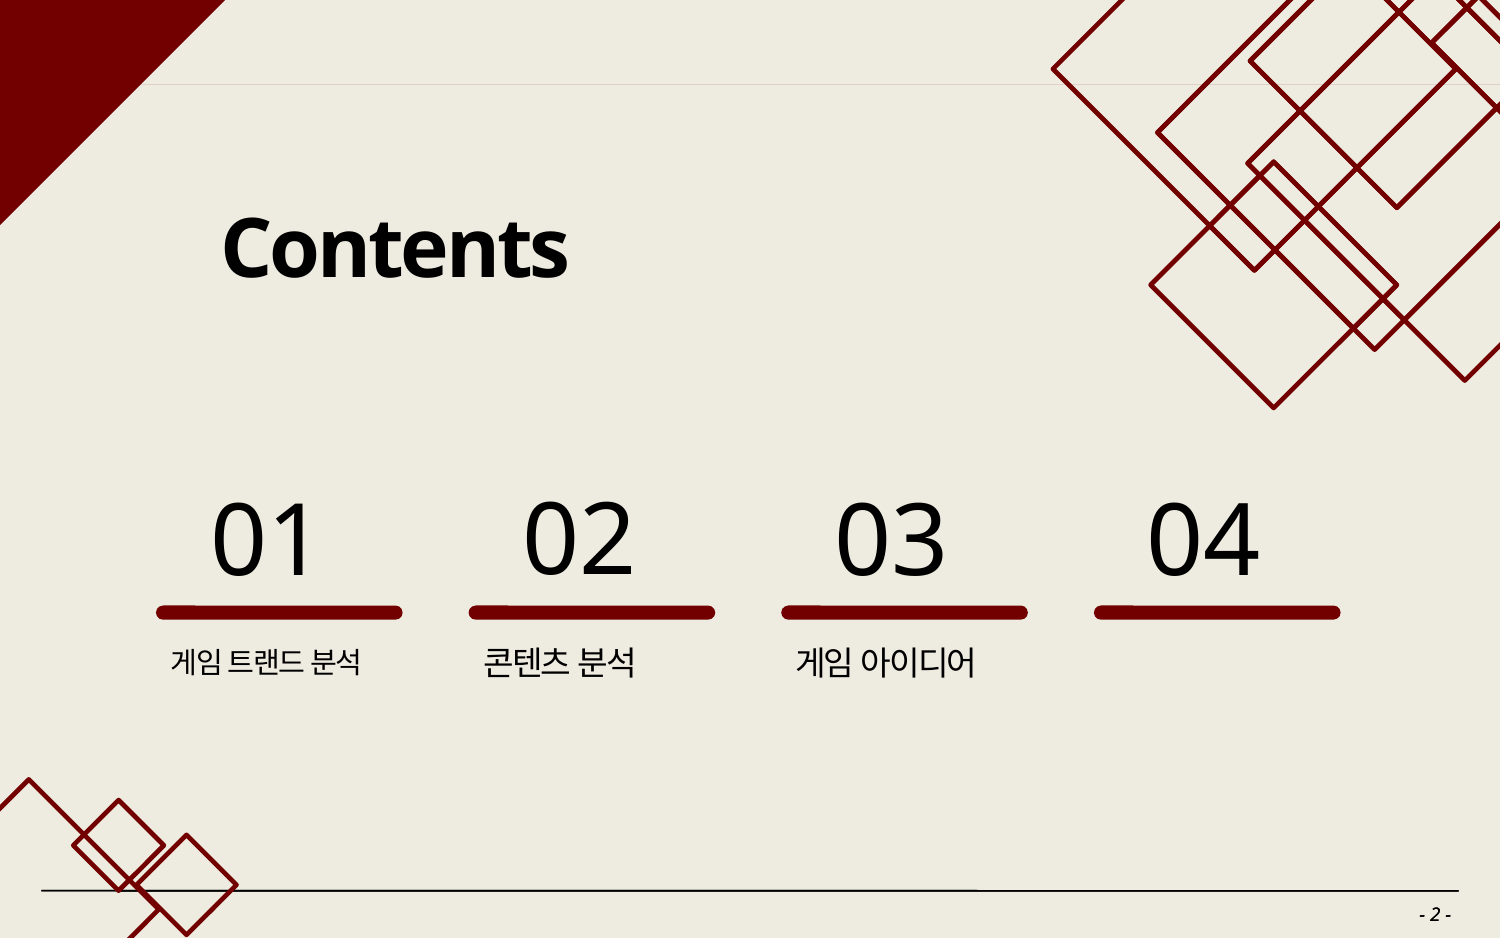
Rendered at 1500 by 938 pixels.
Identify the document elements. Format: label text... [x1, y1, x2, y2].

list 게임 아이디어 [780, 634, 1028, 690]
title Contents [135, 223, 656, 266]
list 게임 트랜드 분석 [155, 634, 403, 690]
list 03 [779, 468, 1004, 603]
list 04 [1091, 468, 1316, 603]
list 콘텐츠 분석 [468, 634, 716, 690]
list 02 [467, 467, 692, 602]
list 01 [155, 468, 381, 603]
